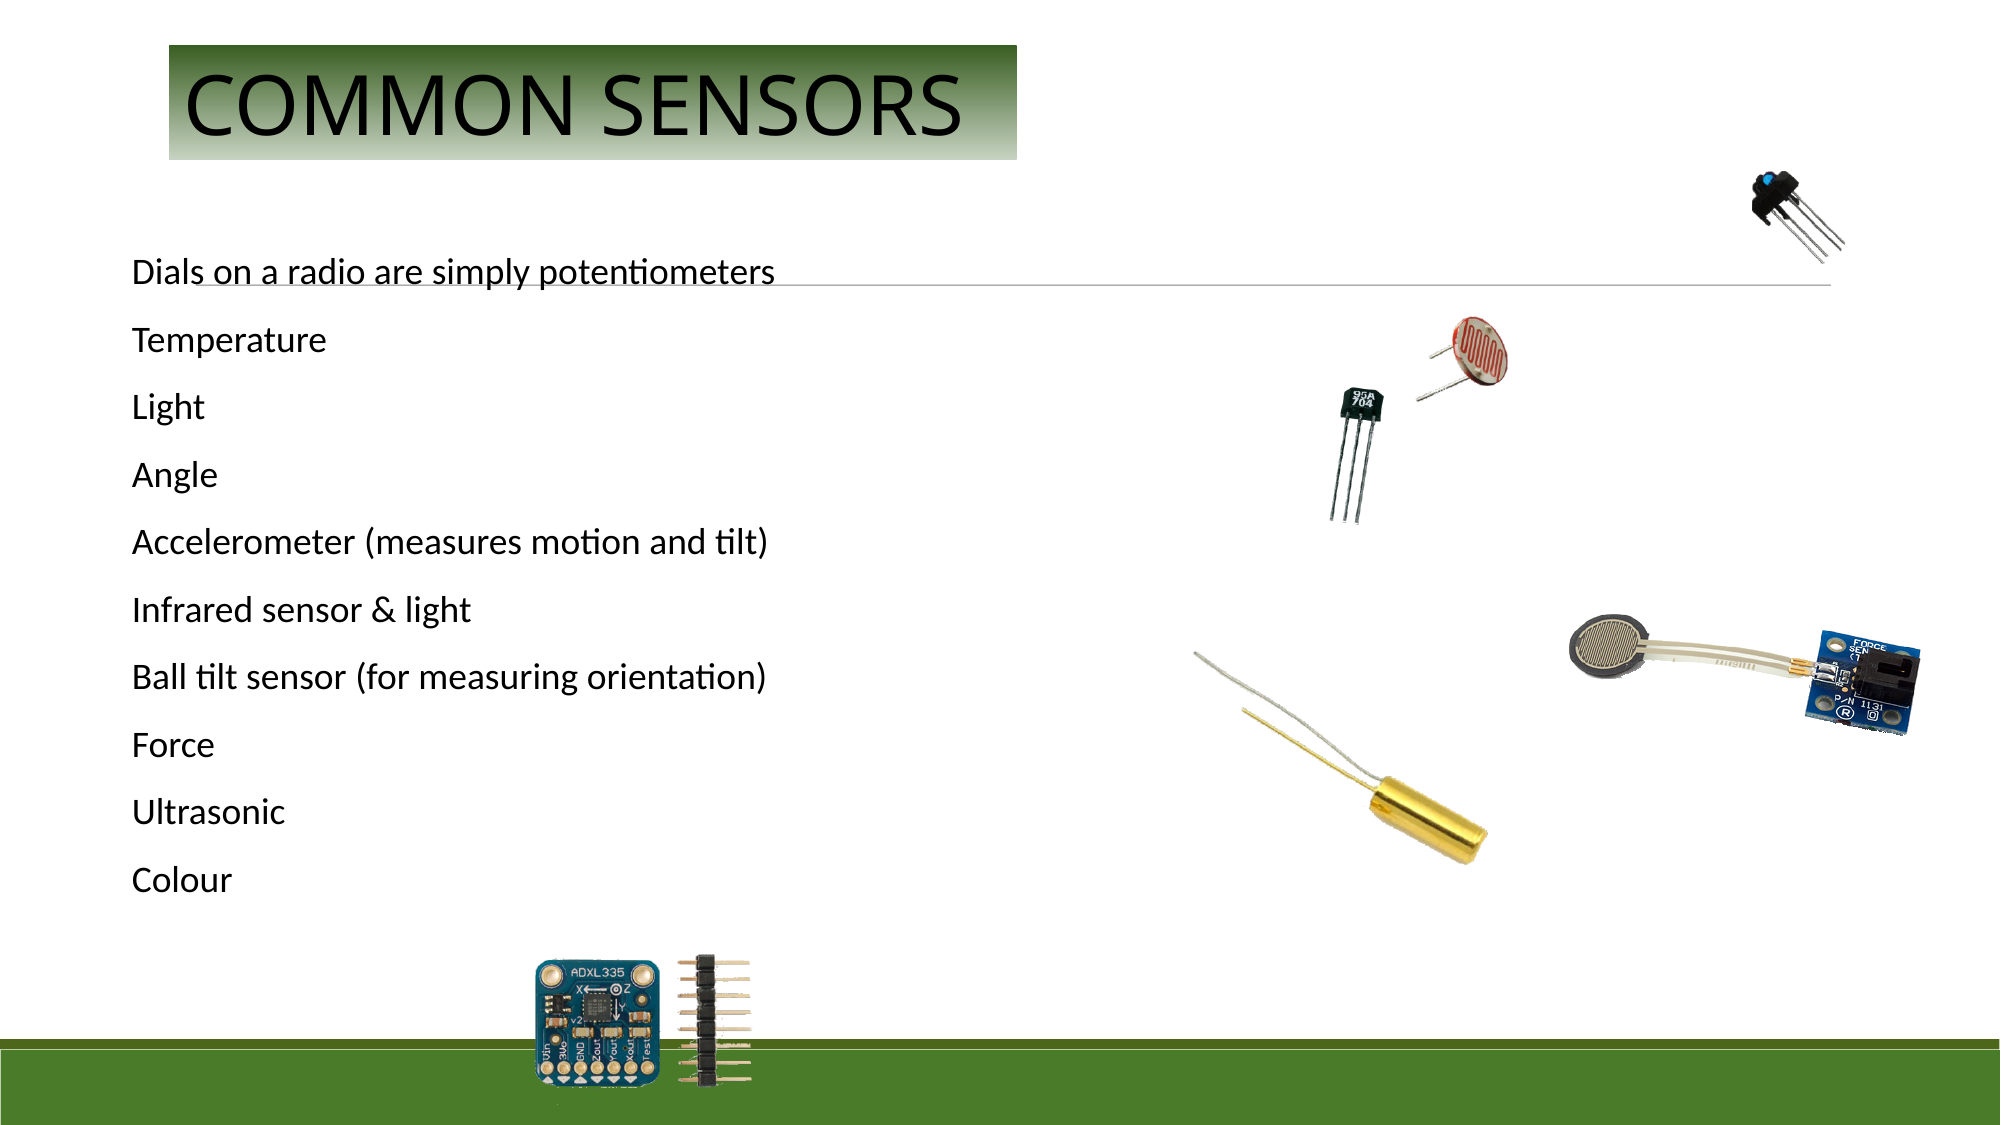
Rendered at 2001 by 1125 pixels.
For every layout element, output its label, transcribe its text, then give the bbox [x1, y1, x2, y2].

text_box Dials on a radio are simply potentiometers Temperature Light Angle Accelerometer (measures motion and tilt) Infrared sensor & light Ball tilt sensor (for measuring orientation) Force Ultrasonic Colour [117, 217, 1118, 953]
picture [1287, 288, 1533, 526]
text_box COMMON SENSORS [169, 45, 1017, 160]
picture [512, 922, 776, 1125]
picture [1742, 160, 1856, 274]
picture [1554, 534, 1931, 791]
picture [1181, 637, 1501, 883]
